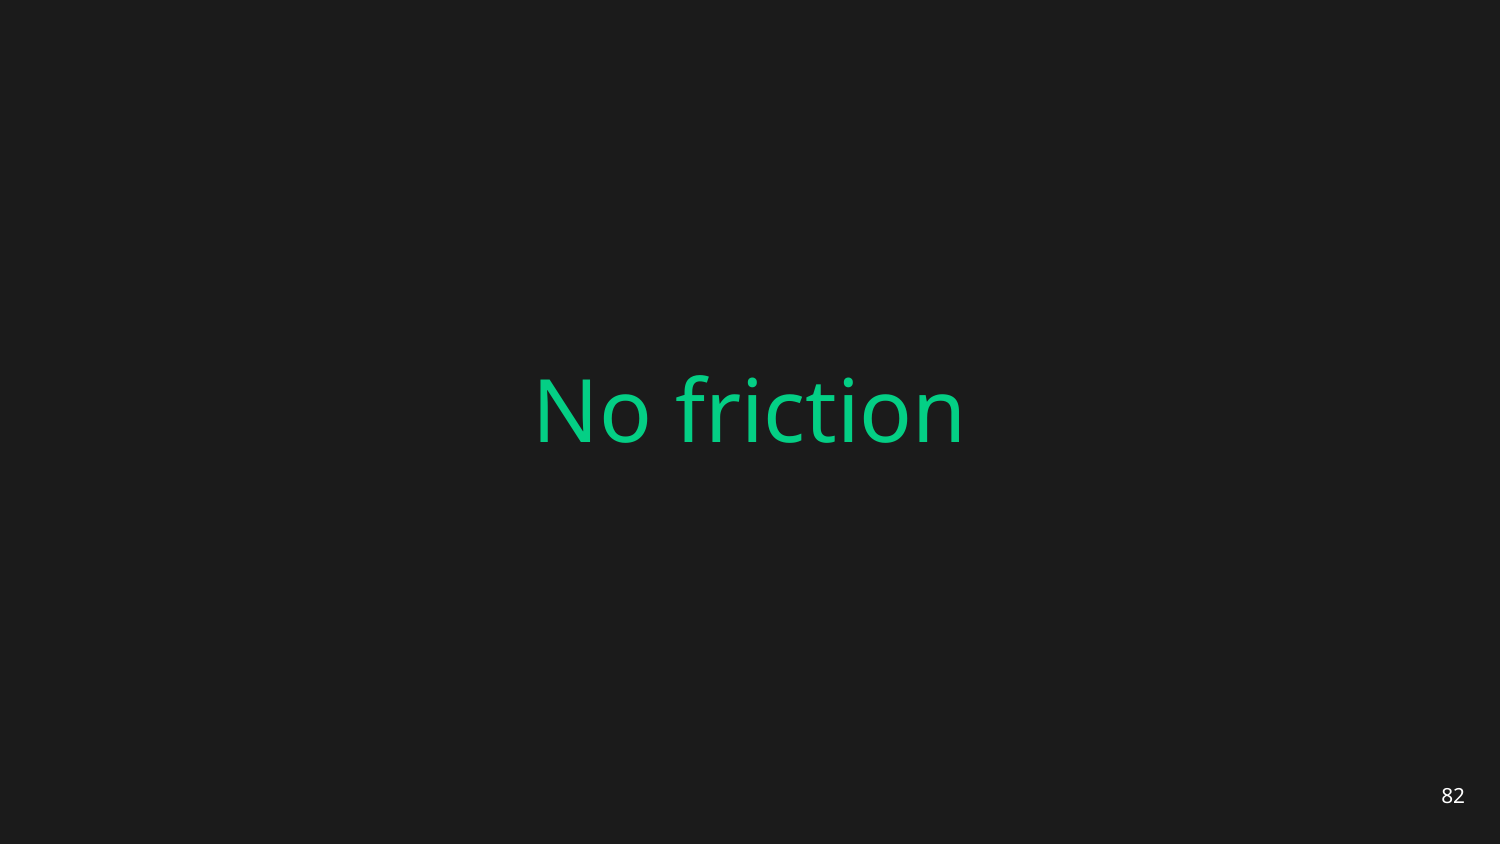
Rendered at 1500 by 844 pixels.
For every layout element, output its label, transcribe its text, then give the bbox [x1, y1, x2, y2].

slide_number 82 [1389, 764, 1480, 830]
title No friction [51, 72, 1449, 753]
